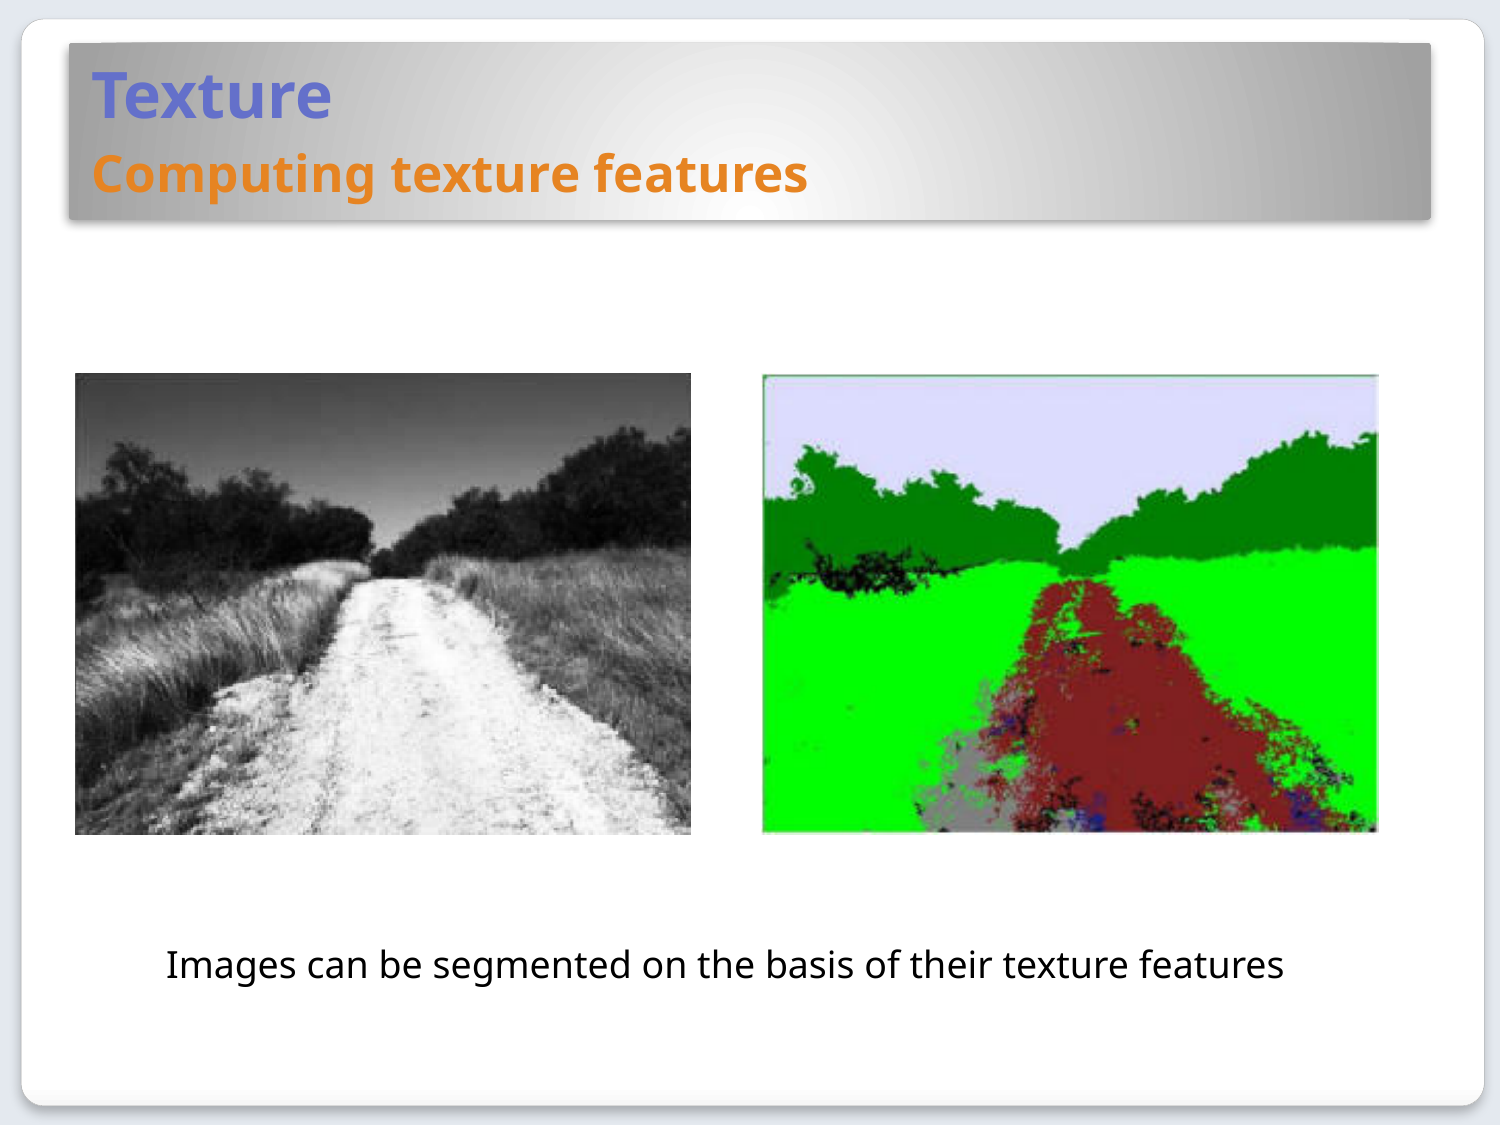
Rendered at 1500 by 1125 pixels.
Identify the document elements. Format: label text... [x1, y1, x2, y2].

picture [761, 373, 1379, 835]
text_box Images can be segmented on the basis of their texture features [151, 933, 1301, 994]
picture [74, 373, 692, 835]
title Texture Computing texture features [76, 42, 1420, 216]
